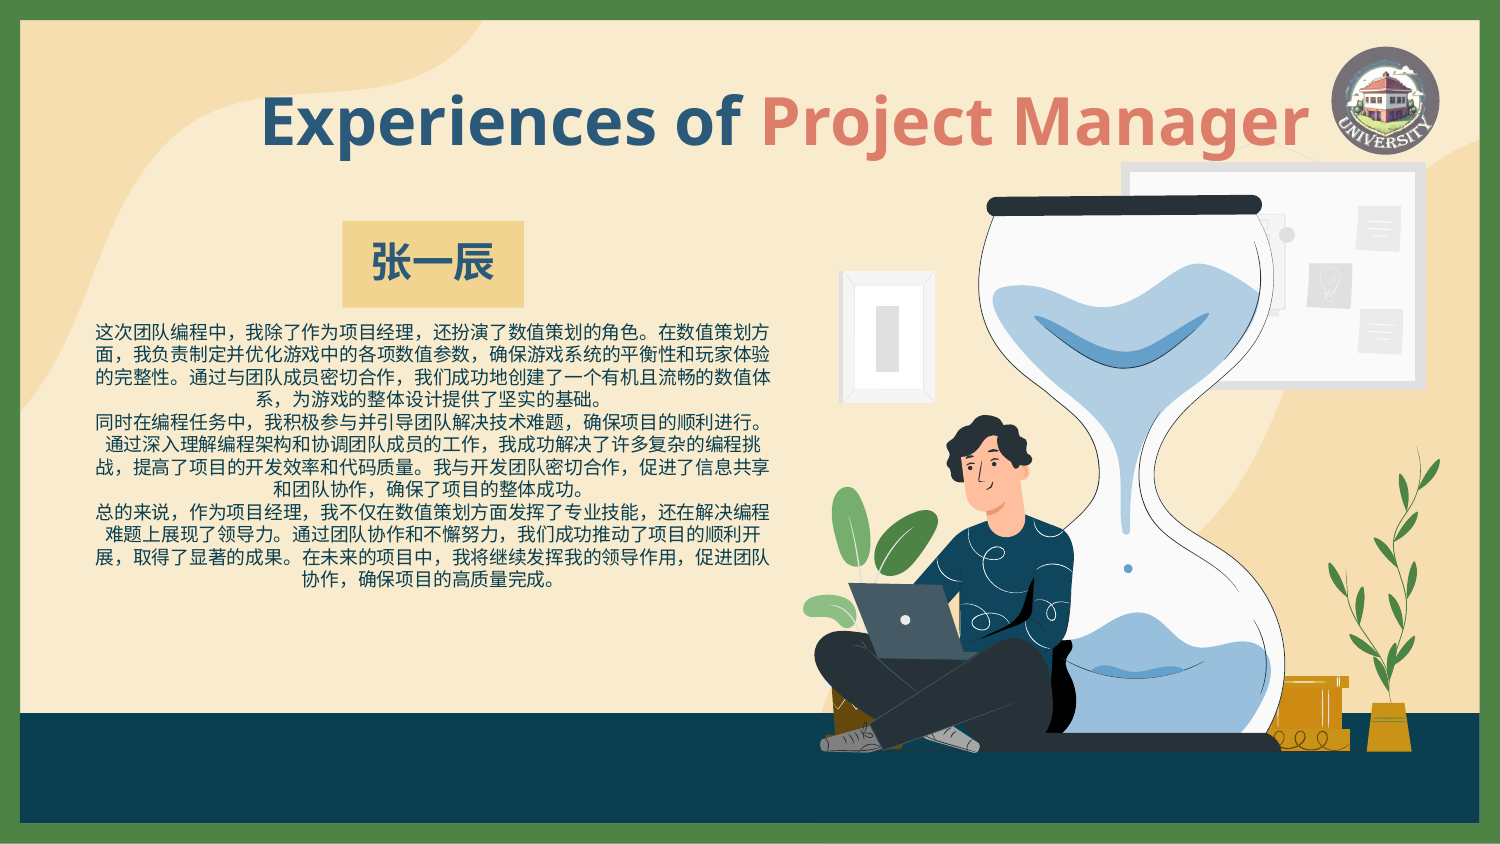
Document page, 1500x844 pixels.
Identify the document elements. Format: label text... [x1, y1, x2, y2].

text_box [764, 137, 1441, 754]
picture [1331, 46, 1440, 155]
text_box 张一辰 [342, 220, 524, 308]
text_box [19, 713, 1480, 824]
text_box 这次团队编程中，我除了作为项目经理，还扮演了数值策划的角色。在数值策划方面，我负责制定并优化游戏中的各项数值参数，确保游戏系统的平衡性和玩家体验的完整性。通过与团队成员密切合作，我们成功地创建了一个有机且流畅的数值体系，为游戏的整体设计提供了坚实的基础。 同时在编程任务中，我积极参与并引导团队解决技术难题，确保项目的顺利进行。通过深入理解编程架构和协调团队成员的工作，我成功解决了许多复杂的编程挑战，提高了项目的开发效率和代码质量。我与开发团队密切合作，促进了信息共享和团队协作，确保了项目的整体成功。 总的来说，作为项目经理，我不仅在数值策划方面发挥了专业技能，还在解决编程难题上展现了领导力。通过团队协作和不懈努力，我们成功推动了项目的顺利开展，取得了显著的成果。在未来的项目中，我将继续发挥我的领导作用，促进团队协作，确保项目的高质量完成。 [80, 305, 759, 606]
text_box Experiences of Project Manager [153, 63, 1326, 174]
